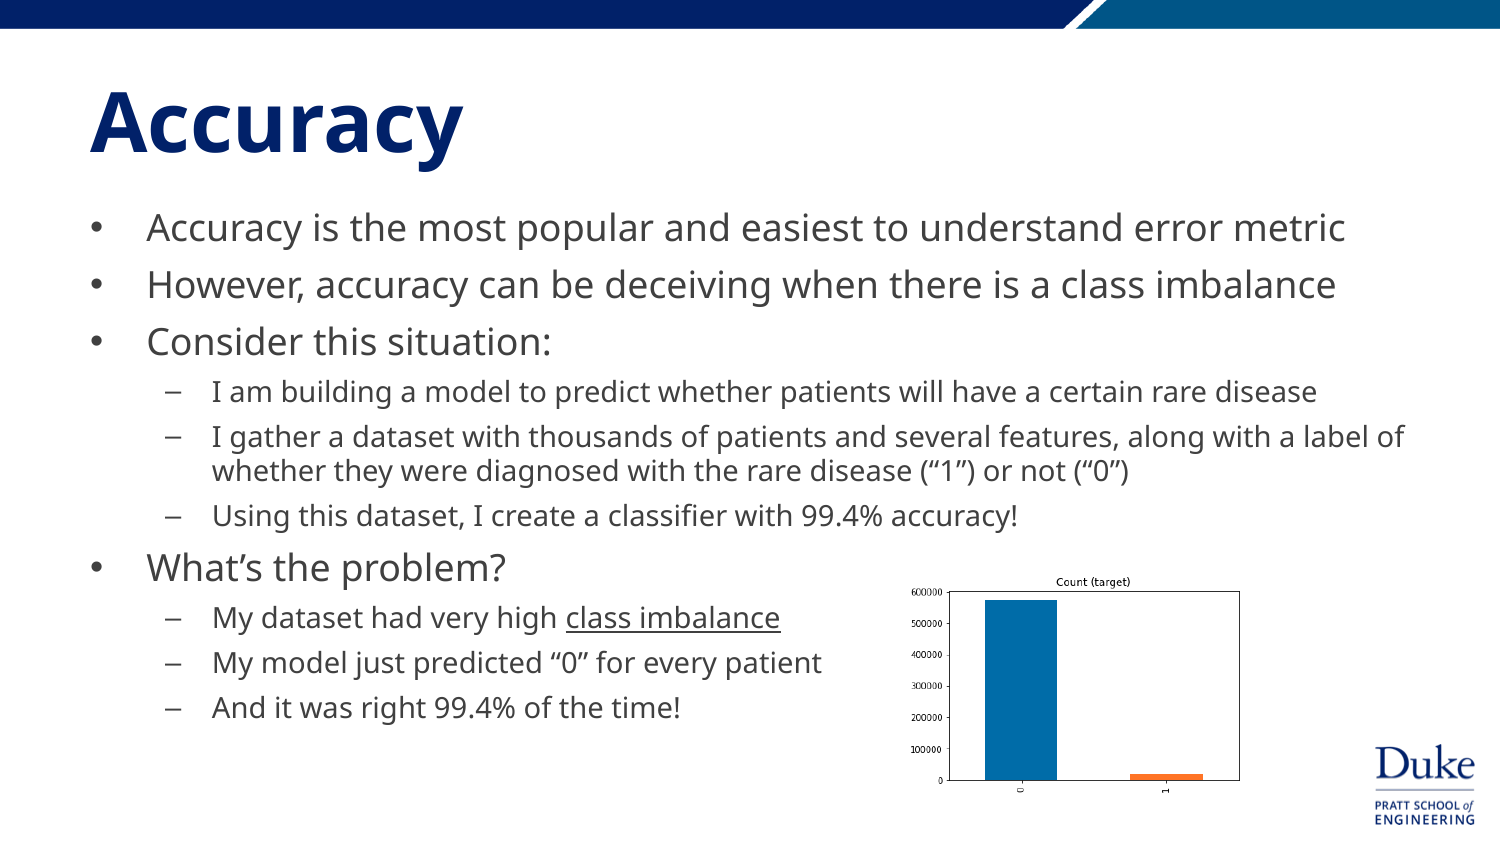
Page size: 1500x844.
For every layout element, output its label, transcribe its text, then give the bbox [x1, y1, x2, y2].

list Accuracy is the most popular and easiest to understand error metric However, accuracy can be deceiving when there is a class imbalance Consider this situation: I am building a model to predict whether patients will have a certain rare disease I gather a dataset with thousands of patients and several features, along with a label of whether they were diagnosed with the rare disease (“1”) or not (“0”) Using this dataset, I create a classifier with 99.4% accuracy! What’s the problem? My dataset had very high class imbalance My model just predicted “0” for every patient And it was right 99.4% of the time! [75, 196, 1425, 719]
title Accuracy [75, 63, 1425, 175]
picture [0, 0, 1500, 844]
